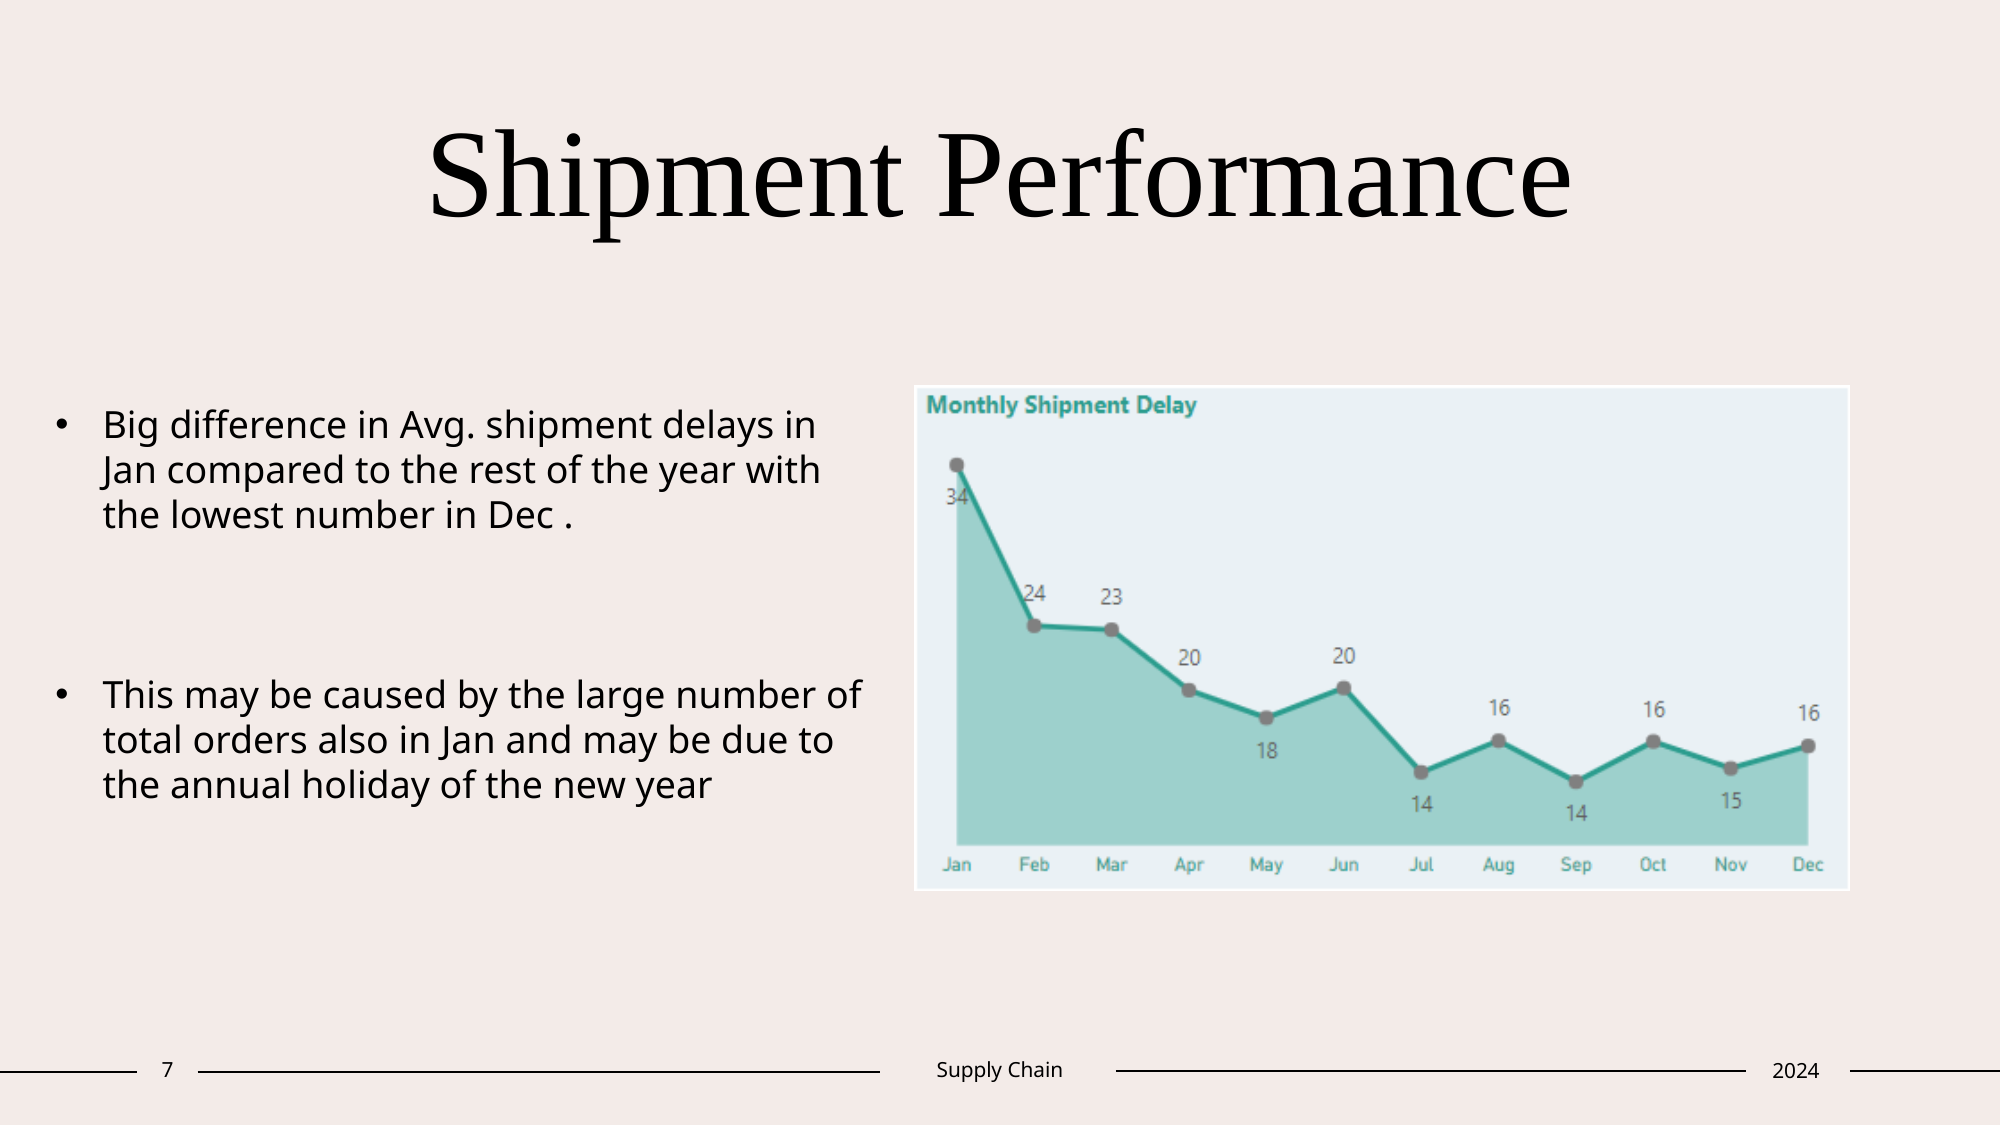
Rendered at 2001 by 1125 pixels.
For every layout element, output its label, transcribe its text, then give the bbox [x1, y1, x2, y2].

slide_number 2024 [1743, 1050, 1849, 1091]
text_box Big difference in Avg. shipment delays in Jan compared to the rest of the year with the lowest number in Dec . This may be caused by the large number of total orders also in Jan and may be due to the annual holiday of the new year [40, 394, 880, 859]
title Shipment Performance [187, 83, 1813, 251]
footer Supply Chain [879, 1050, 1120, 1091]
slide_number 7 [137, 1050, 198, 1091]
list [914, 385, 1850, 891]
